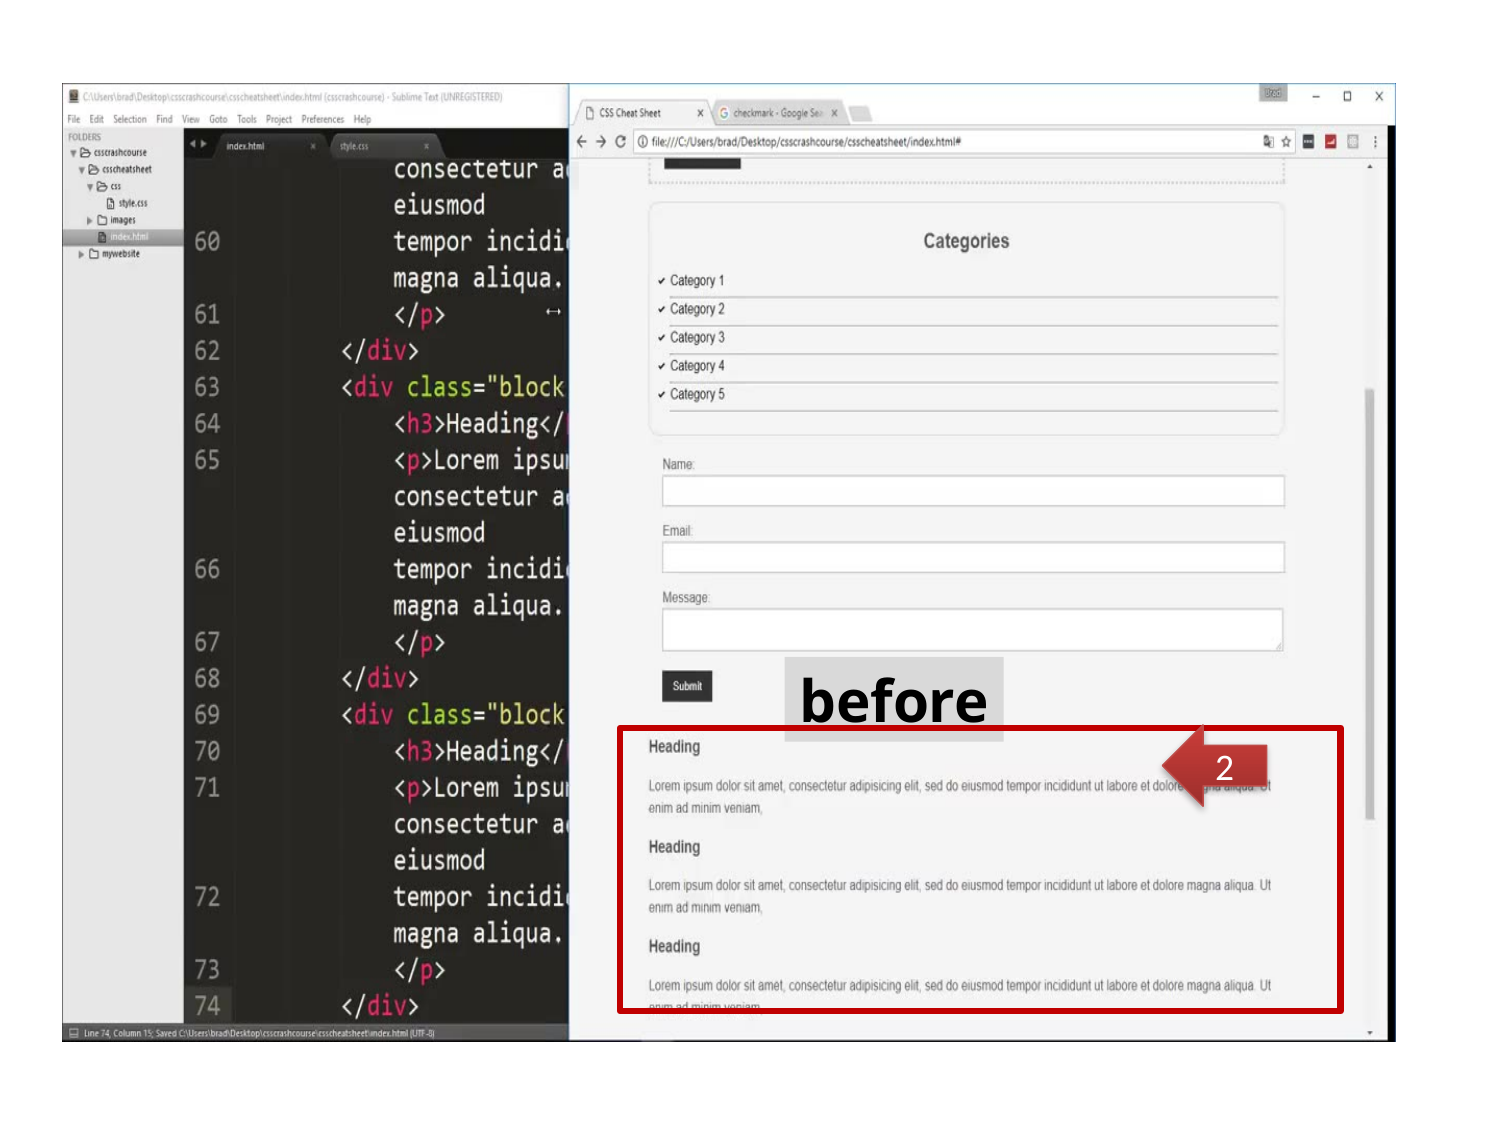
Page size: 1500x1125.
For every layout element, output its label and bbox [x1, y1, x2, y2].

picture [62, 83, 1396, 1042]
